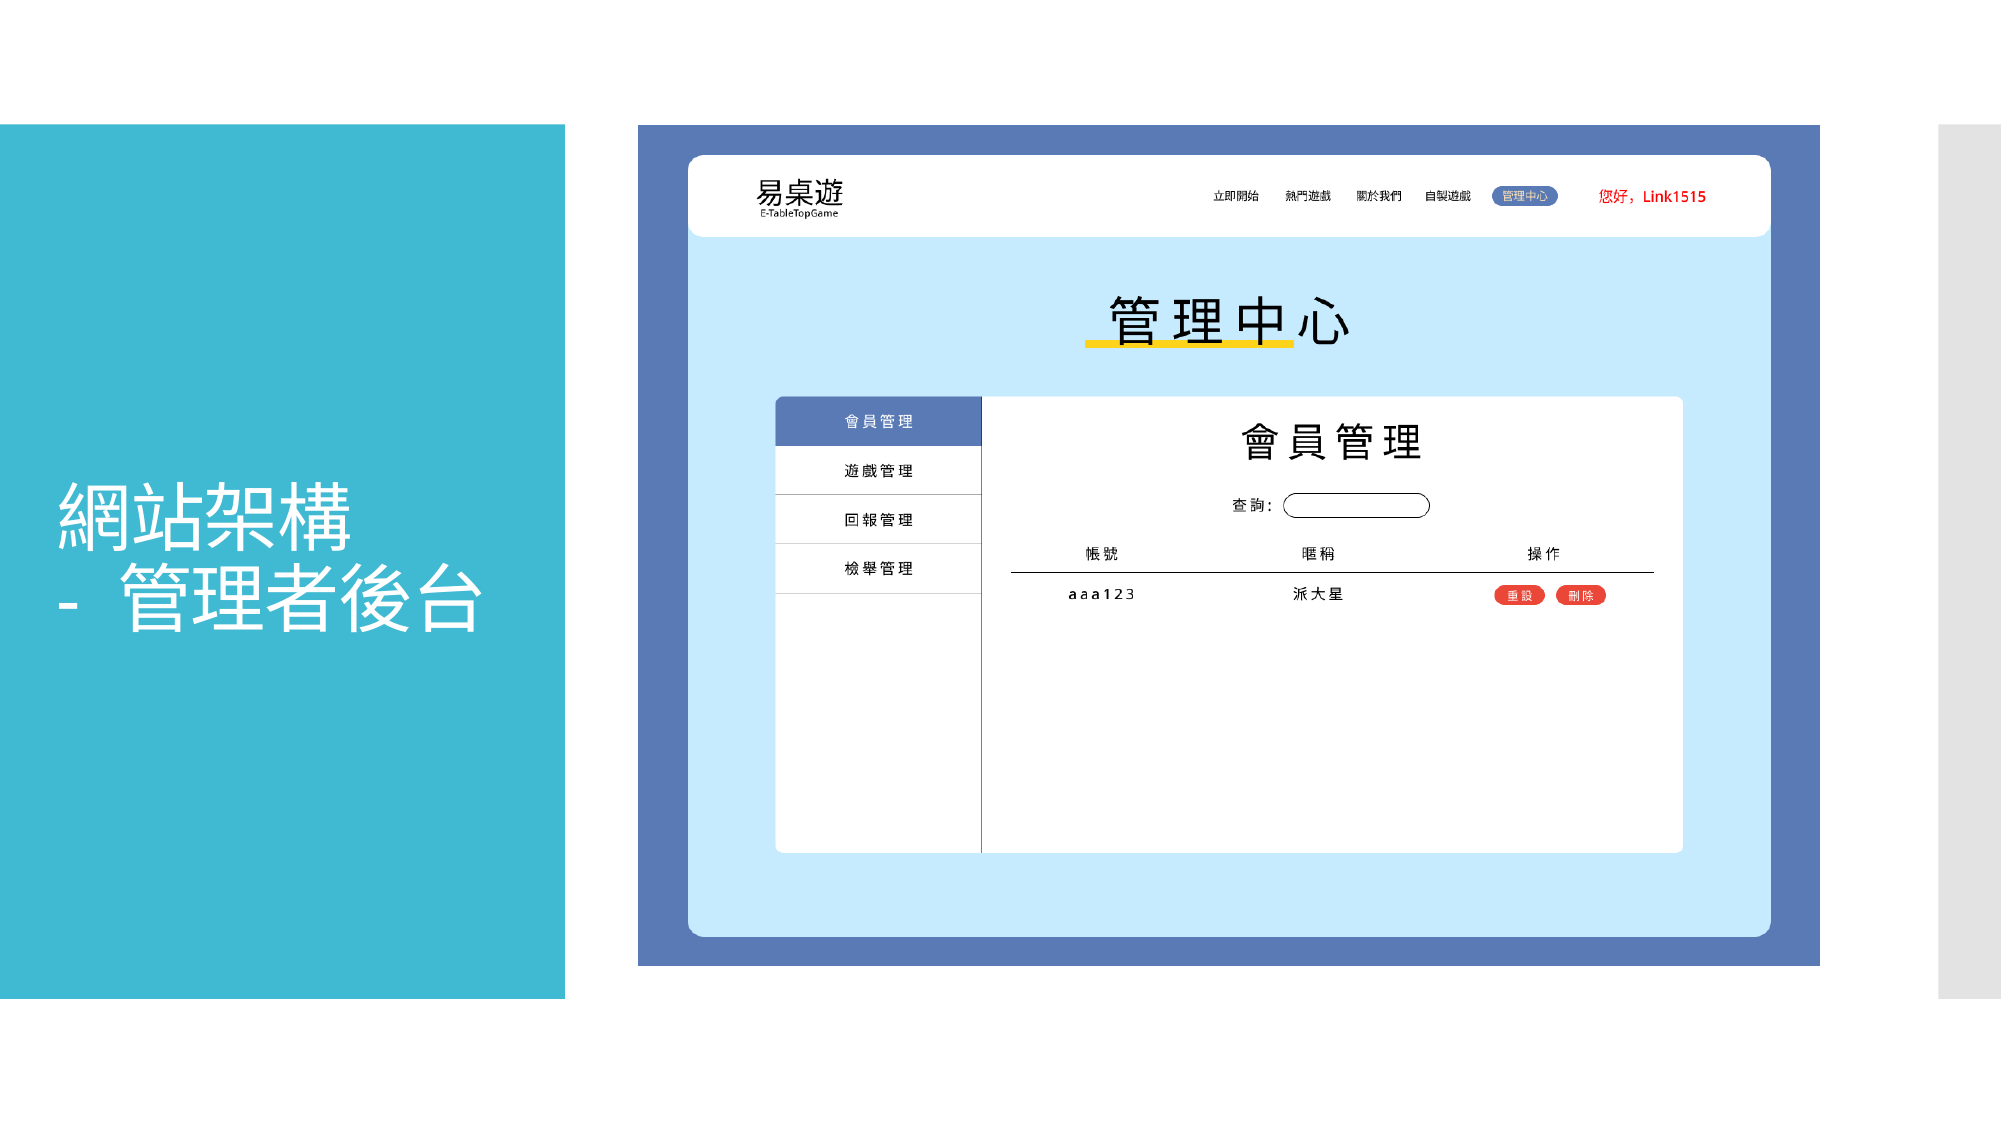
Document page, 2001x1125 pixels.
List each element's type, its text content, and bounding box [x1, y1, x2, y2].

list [637, 125, 1820, 966]
title 網站架構 - 管理者後台 [41, 184, 525, 940]
